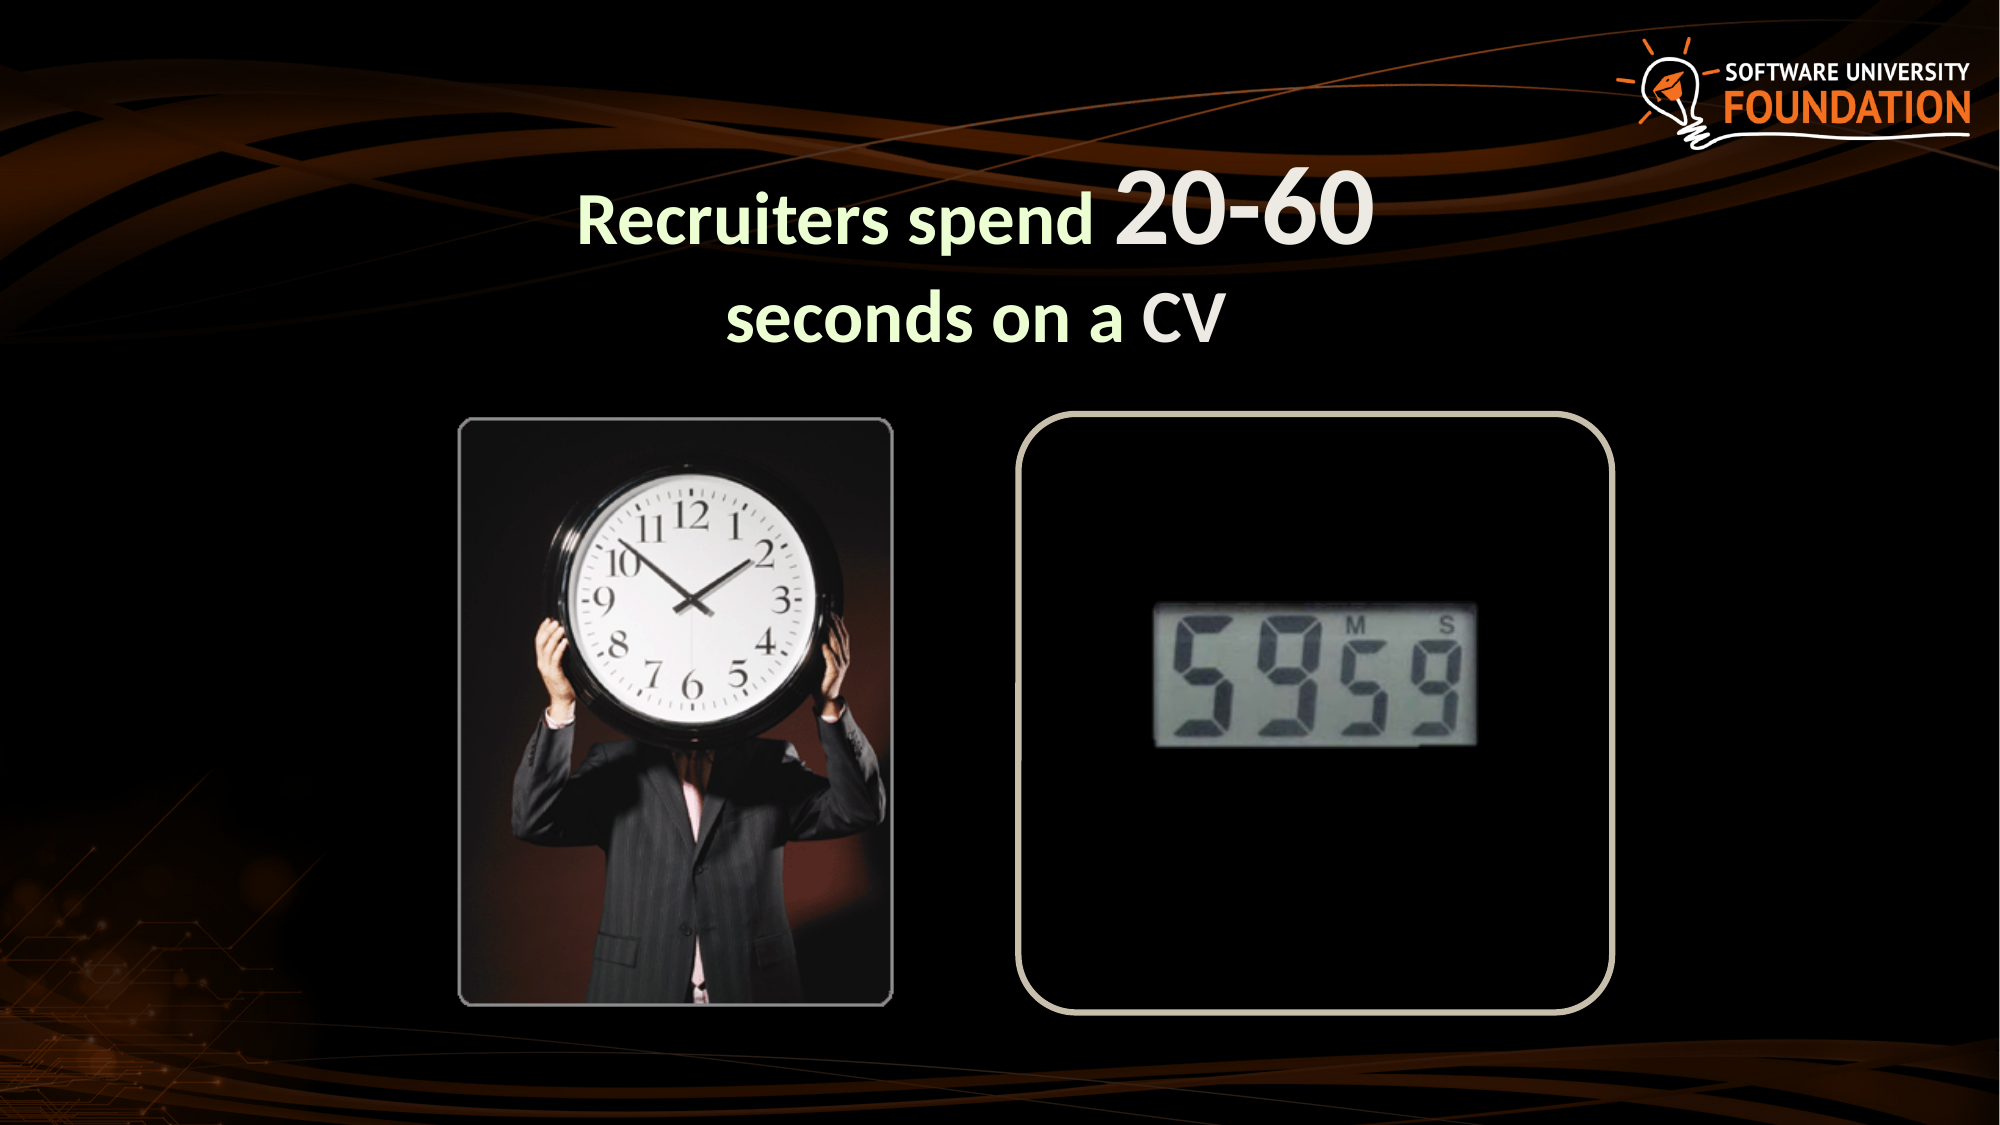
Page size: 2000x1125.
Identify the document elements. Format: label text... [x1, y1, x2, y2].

text_box Recruiters spend 20-60 seconds on a CV [489, 124, 1463, 365]
picture [0, 0, 2000, 1125]
